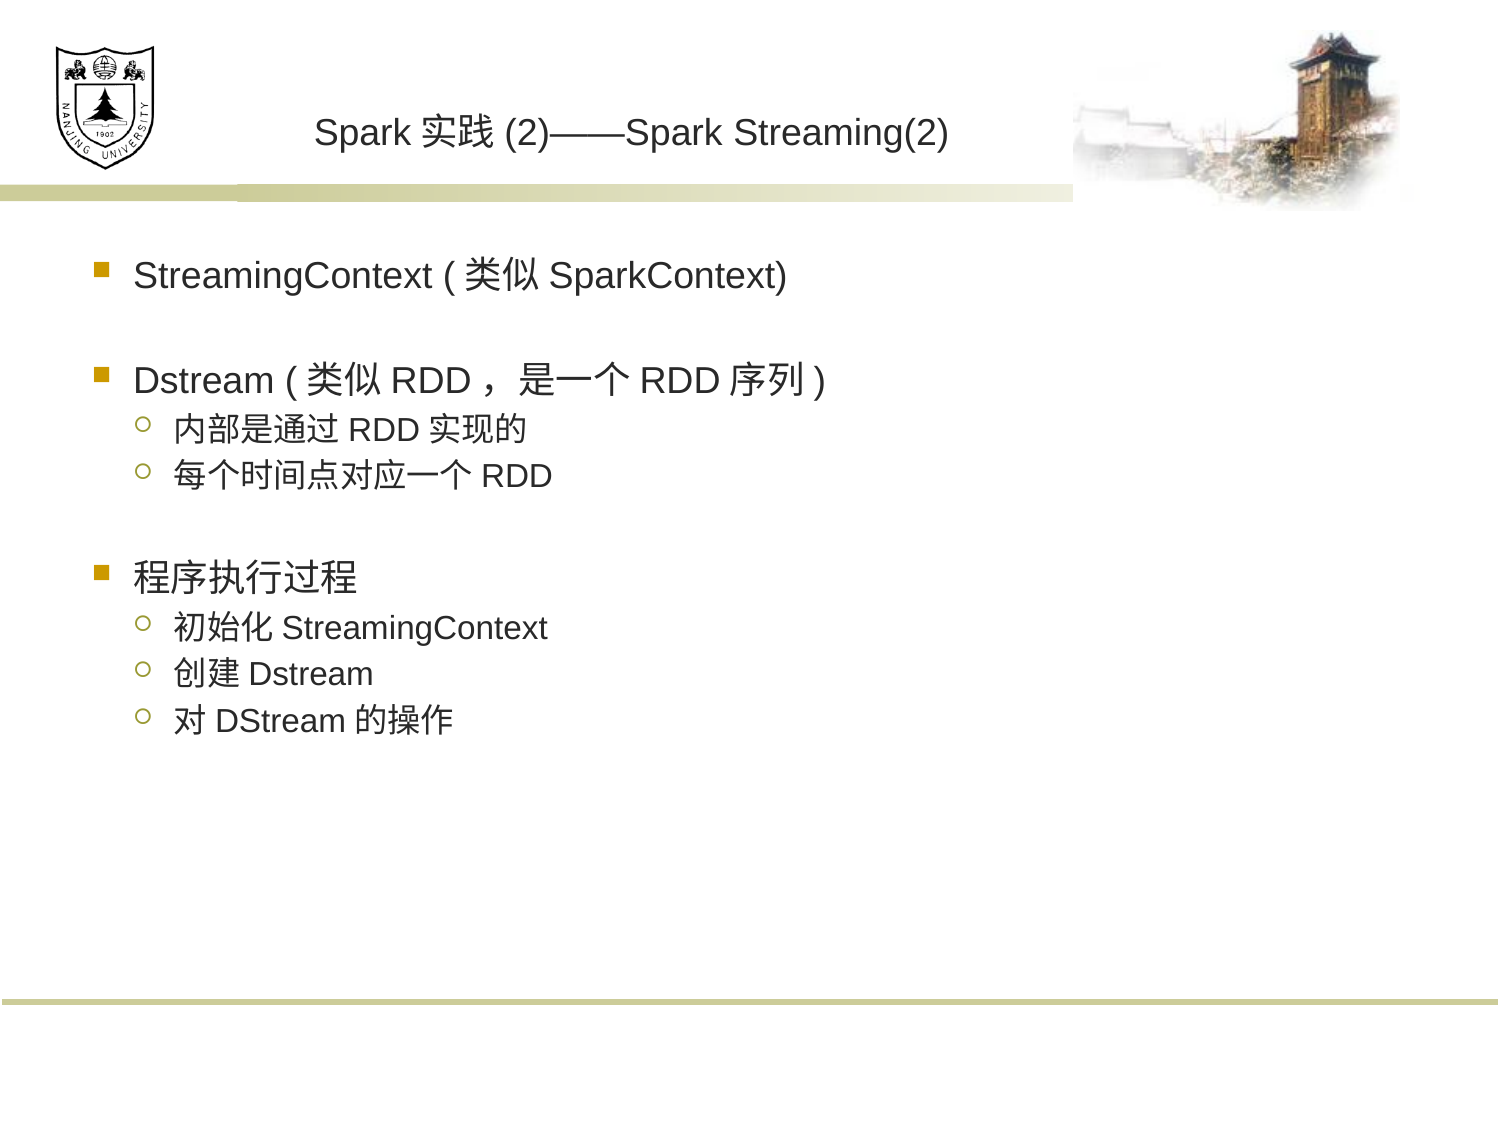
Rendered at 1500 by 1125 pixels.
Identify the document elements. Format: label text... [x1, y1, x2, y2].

picture [1073, 30, 1400, 211]
title Spark实践(2)——Spark Streaming(2) [171, 66, 1093, 161]
picture [2, 999, 1498, 1005]
list StreamingContext (类似SparkContext) Dstream (类似RDD，是一个RDD序列) 内部是通过RDD实现的 每个时间点对应一个RDD 程序执行过程 初始化StreamingContext 创建Dstream 对DStream的操作 [76, 243, 1413, 965]
picture [50, 42, 160, 173]
